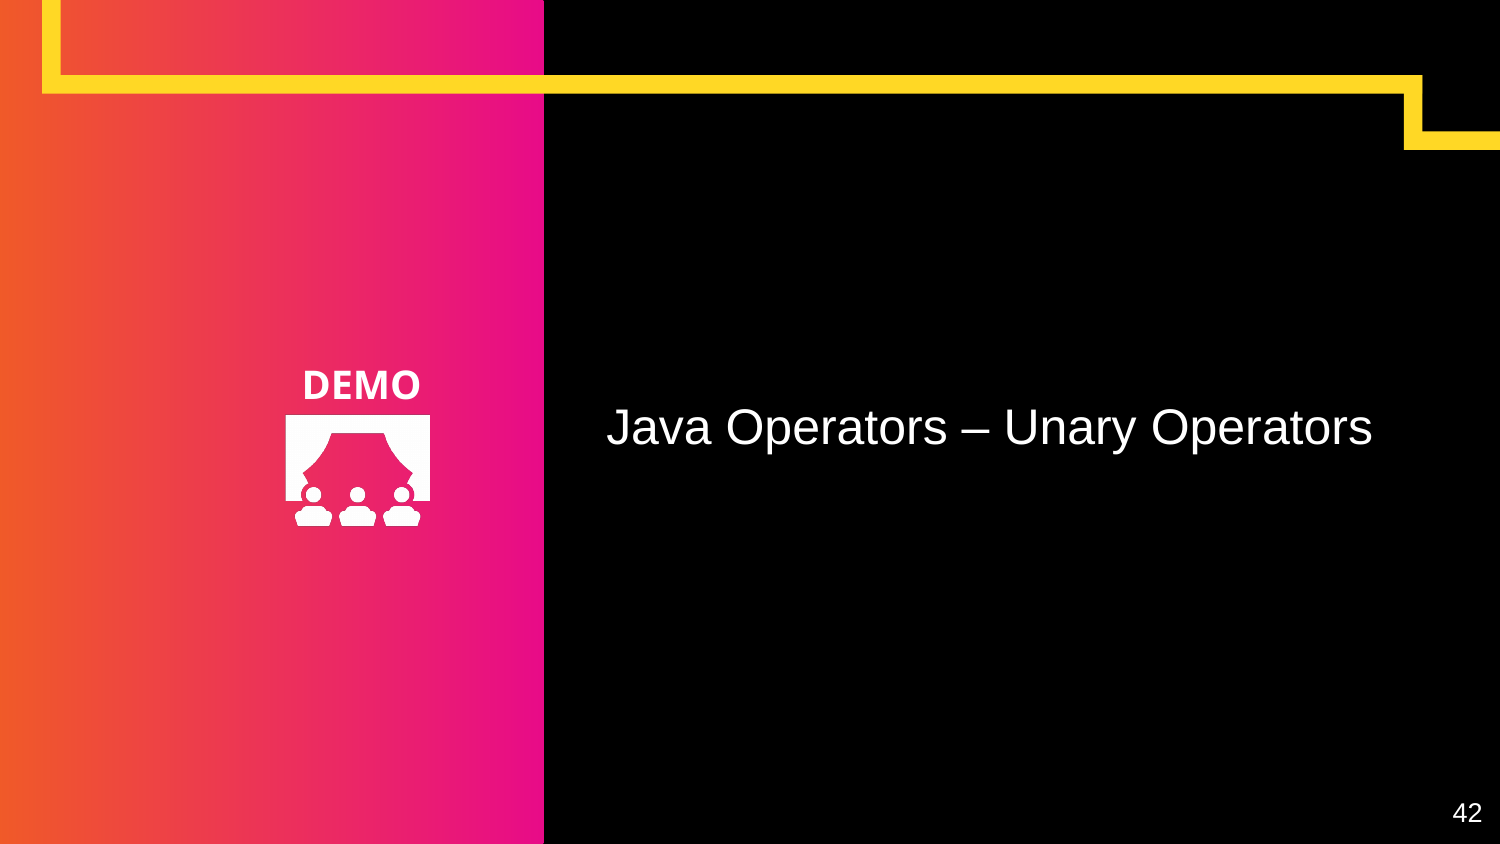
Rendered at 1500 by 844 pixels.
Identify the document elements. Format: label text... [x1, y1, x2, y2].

picture [282, 394, 433, 545]
title DEMO [42, 343, 433, 430]
list Java Operators – Unary Operators [547, 189, 1395, 667]
slide_number 42 [1403, 779, 1494, 844]
